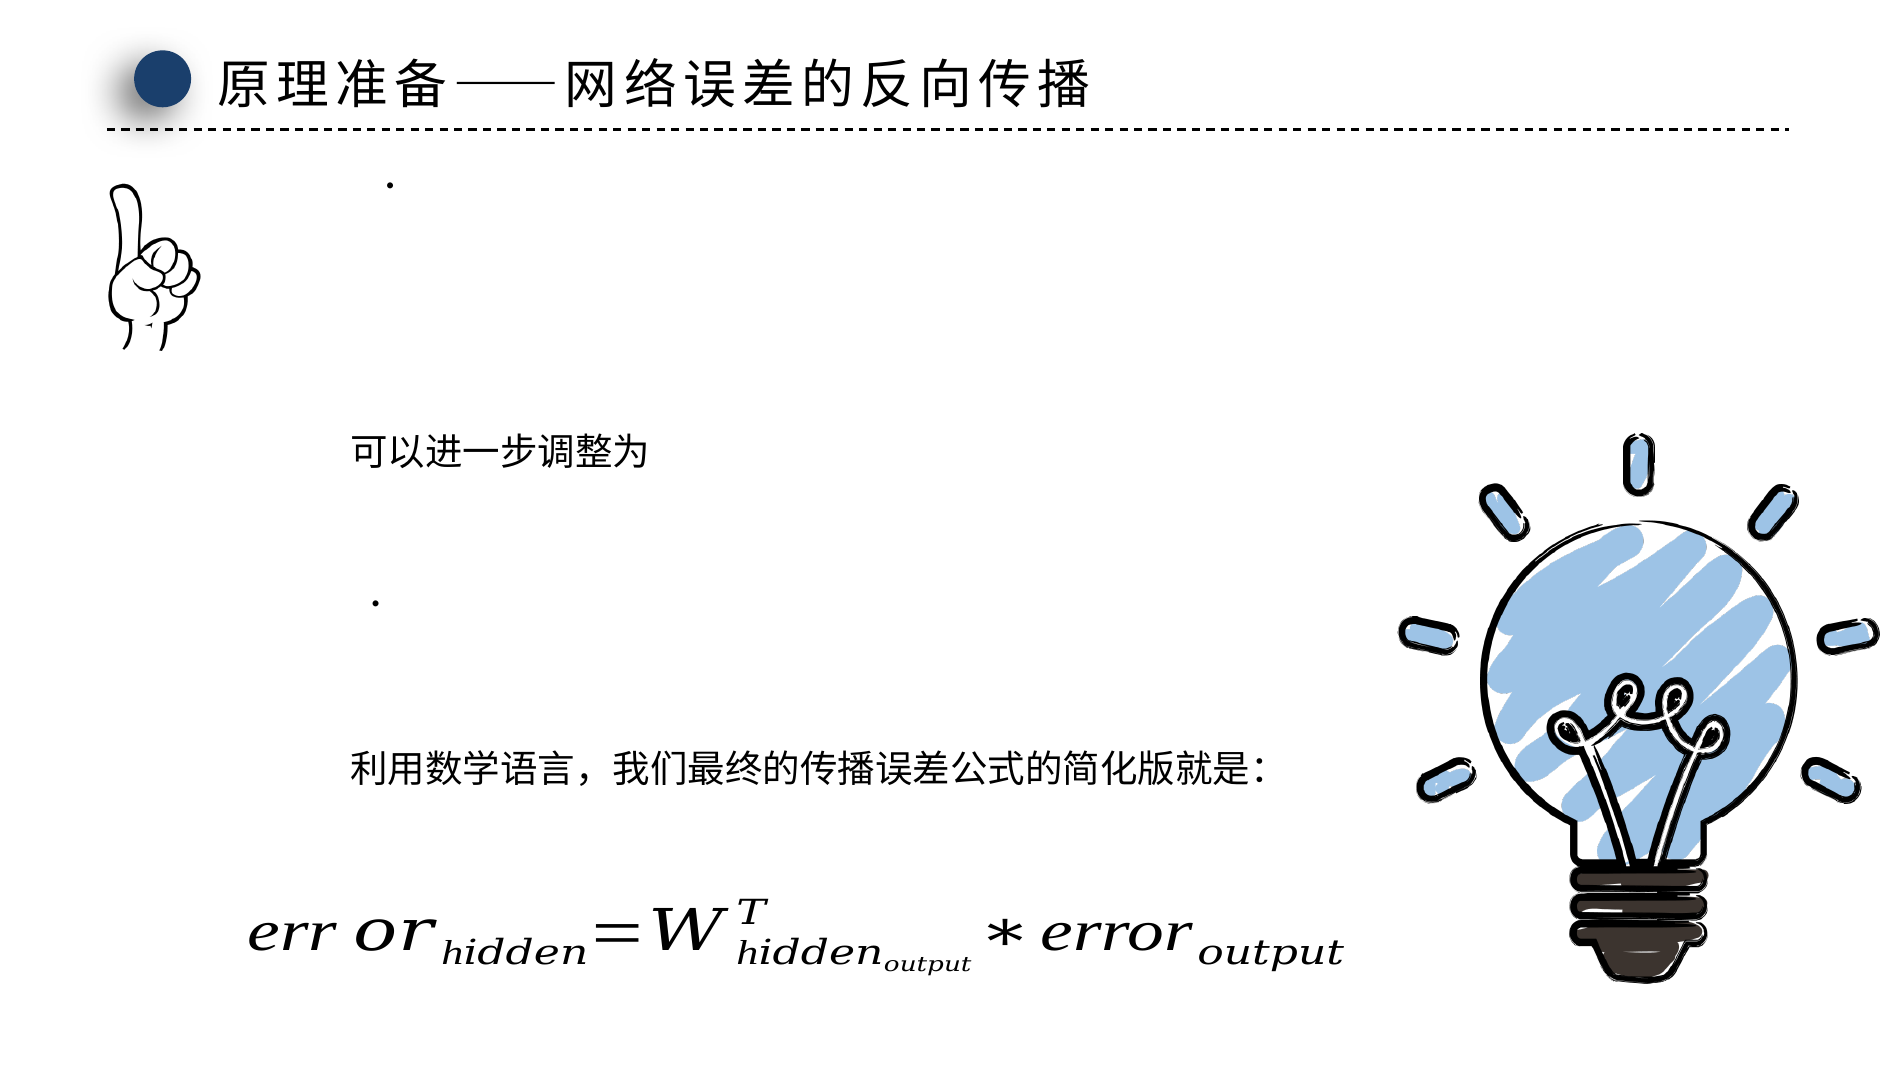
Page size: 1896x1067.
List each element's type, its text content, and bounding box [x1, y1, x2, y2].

picture [1397, 433, 1881, 985]
text_box 利用数学语言，我们最终的传播误差公式的简化版就是： [335, 737, 1392, 798]
picture [108, 183, 201, 351]
text_box 可以进一步调整为 [335, 420, 1111, 481]
text_box 原理准备——网络误差的反向传播 [202, 42, 1105, 121]
text_box [132, 48, 194, 110]
